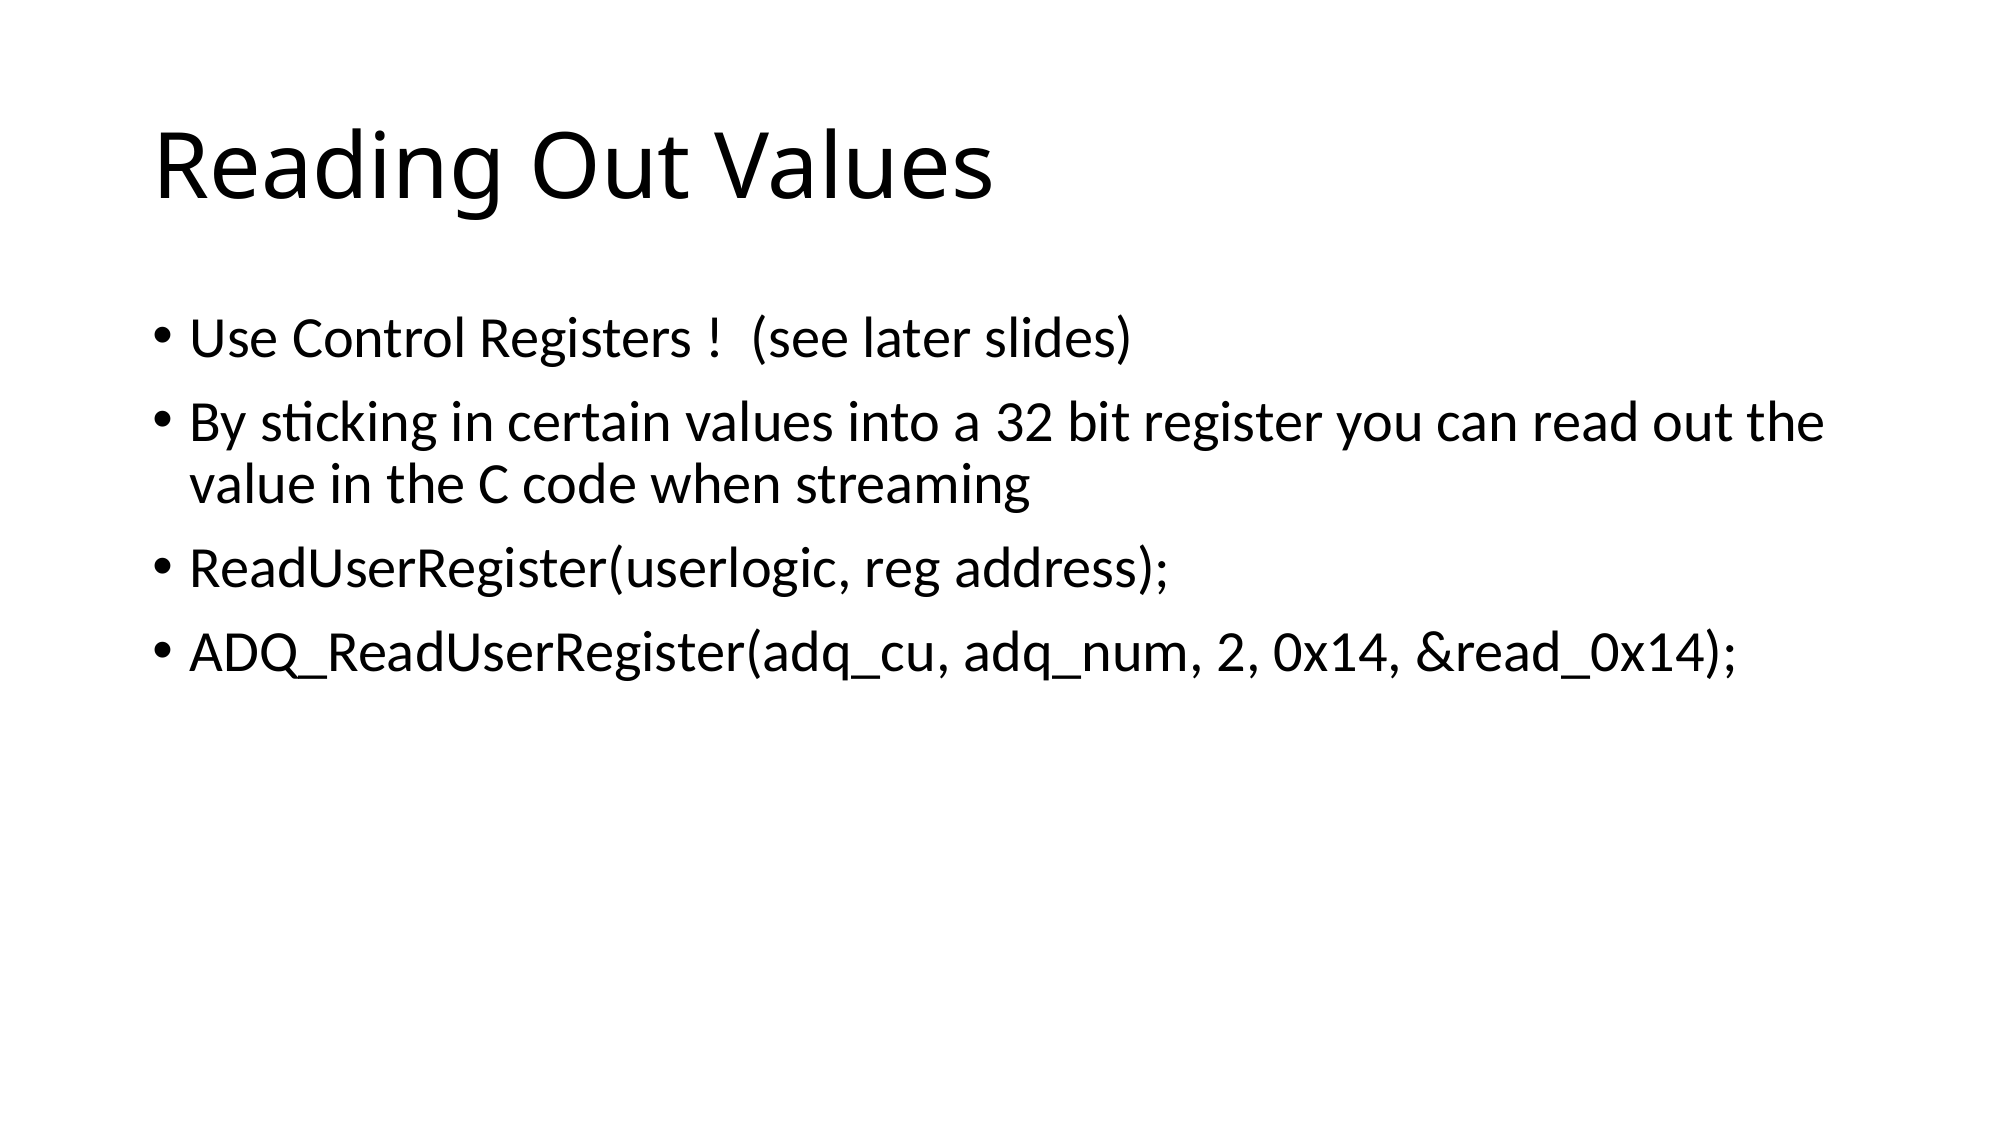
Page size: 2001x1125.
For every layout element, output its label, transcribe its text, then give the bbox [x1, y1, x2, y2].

list Use Control Registers ! (see later slides) By sticking in certain values into a 32 bit register you can read out the value in the C code when streaming ReadUserRegister(userlogic, reg address); ADQ_ReadUserRegister(adq_cu, adq_num, 2, 0x14, &read_0x14); [137, 299, 1863, 1014]
title Reading Out Values [137, 59, 1863, 278]
